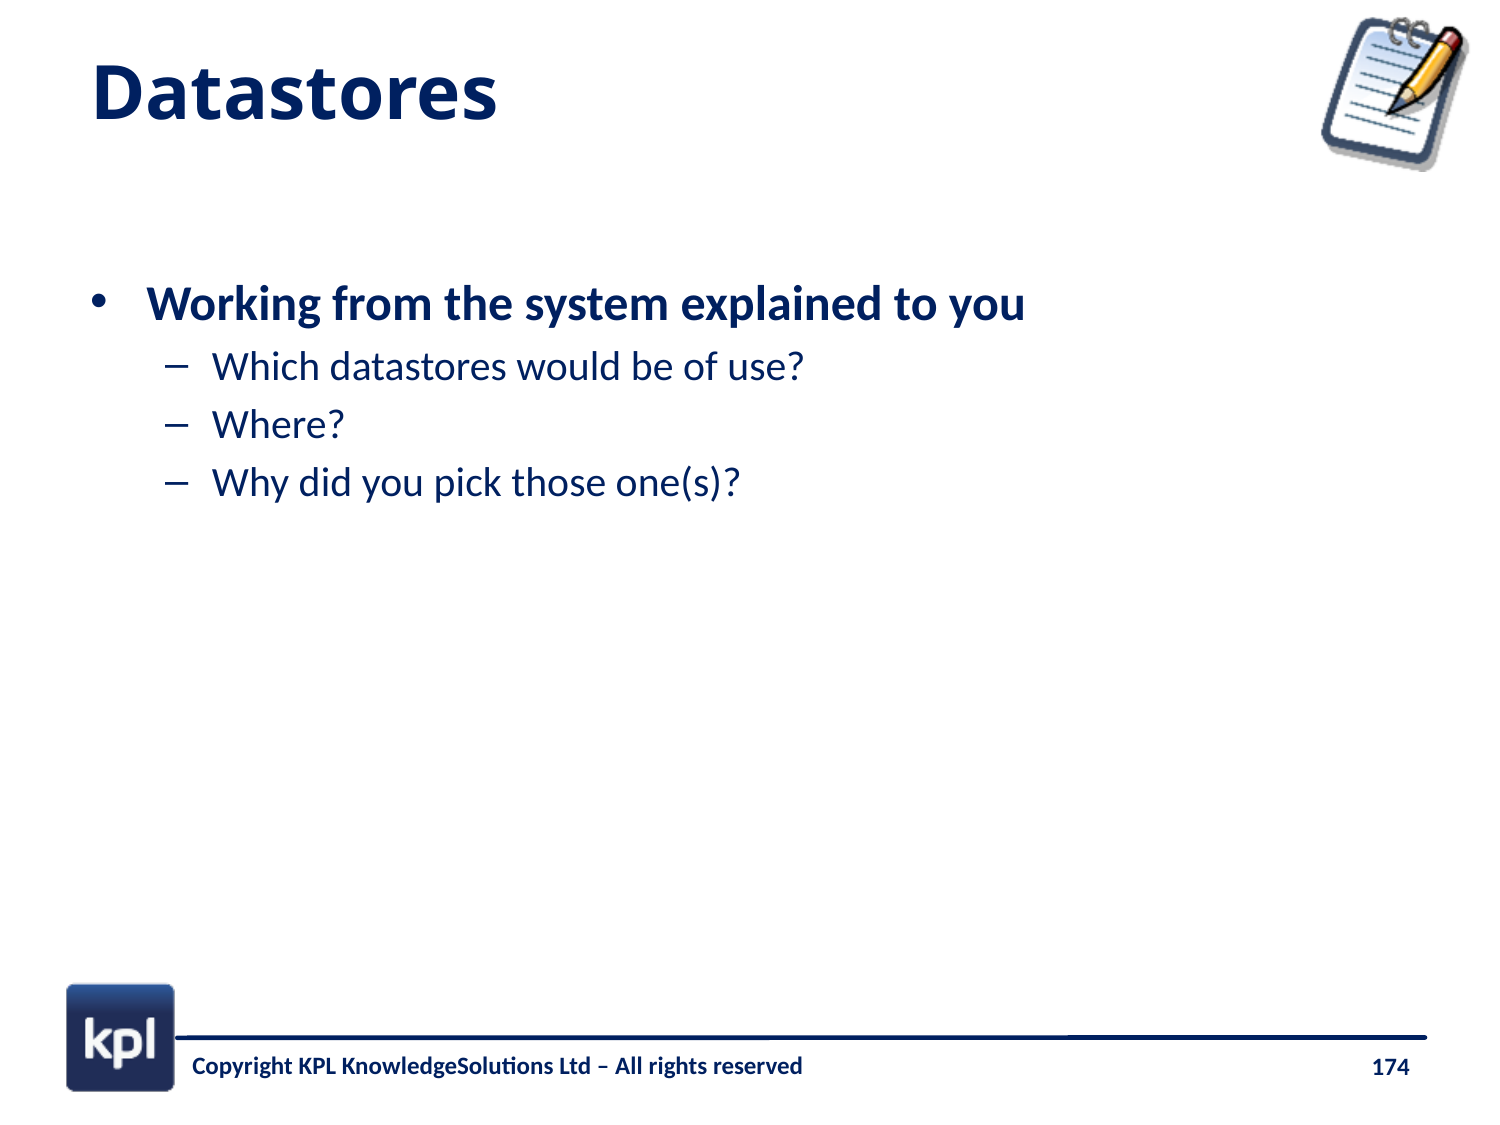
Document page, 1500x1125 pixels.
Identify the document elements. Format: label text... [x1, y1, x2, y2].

picture [1320, 16, 1474, 172]
list Working from the system explained to you Which datastores would be of use? Where? Why did you pick those one(s)? [75, 262, 1425, 1013]
footer Copyright KPL KnowledgeSolutions Ltd – All rights reserved [177, 1050, 963, 1110]
title Datastores [75, 43, 1314, 136]
slide_number 174 [987, 1042, 1425, 1103]
picture [62, 980, 178, 1095]
